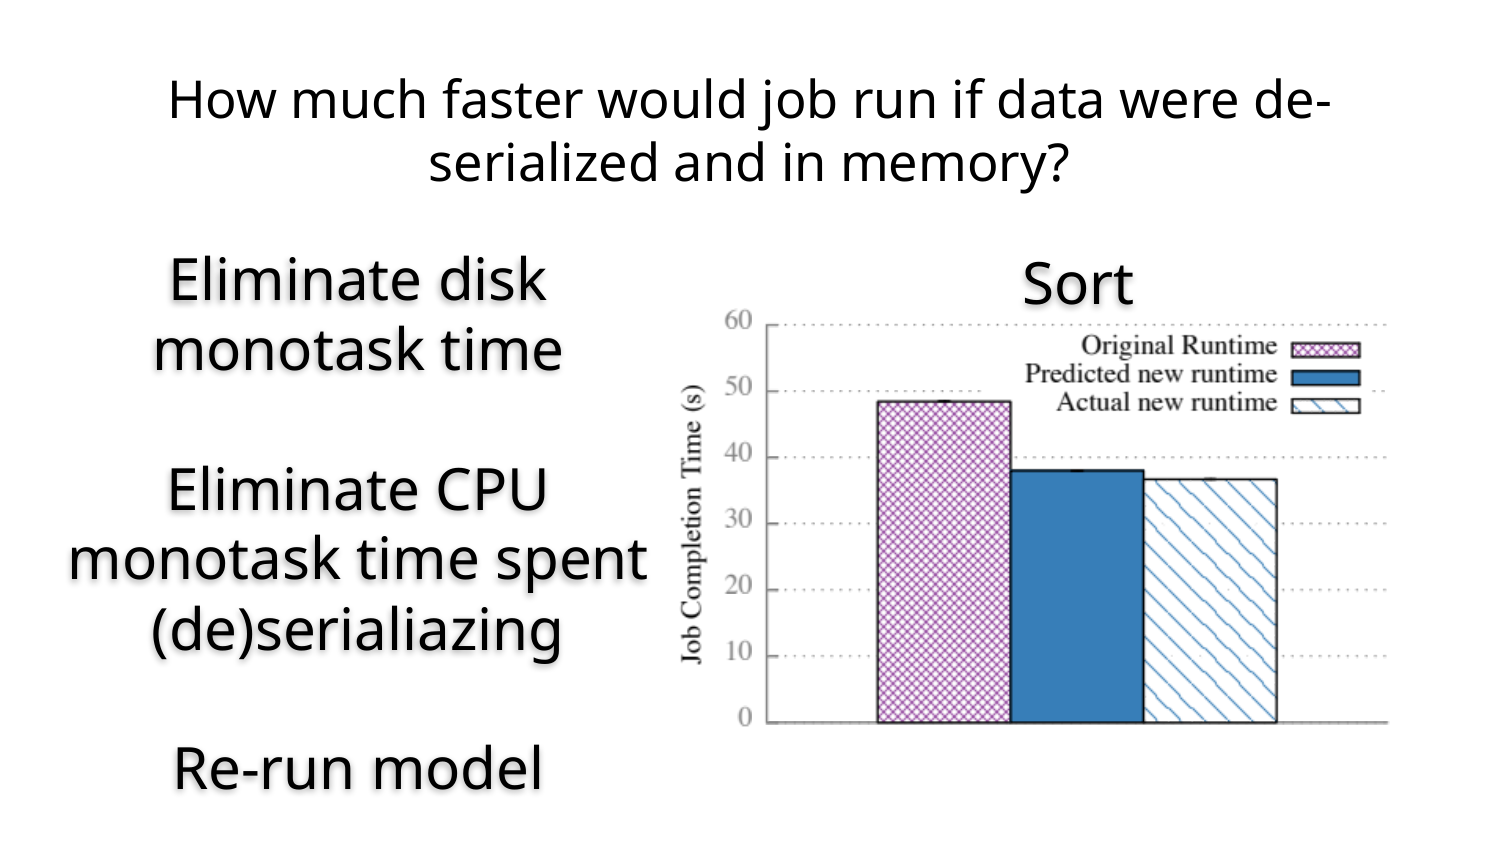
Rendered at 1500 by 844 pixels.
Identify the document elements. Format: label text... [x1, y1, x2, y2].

picture [675, 295, 1426, 747]
title How much faster would job run if data were de-serialized and in memory? [75, 58, 1425, 200]
text_box Eliminate disk monotask time Eliminate CPU monotask time spent (de)serialiazing Re-run model [42, 312, 669, 732]
text_box Sort [836, 239, 1320, 294]
